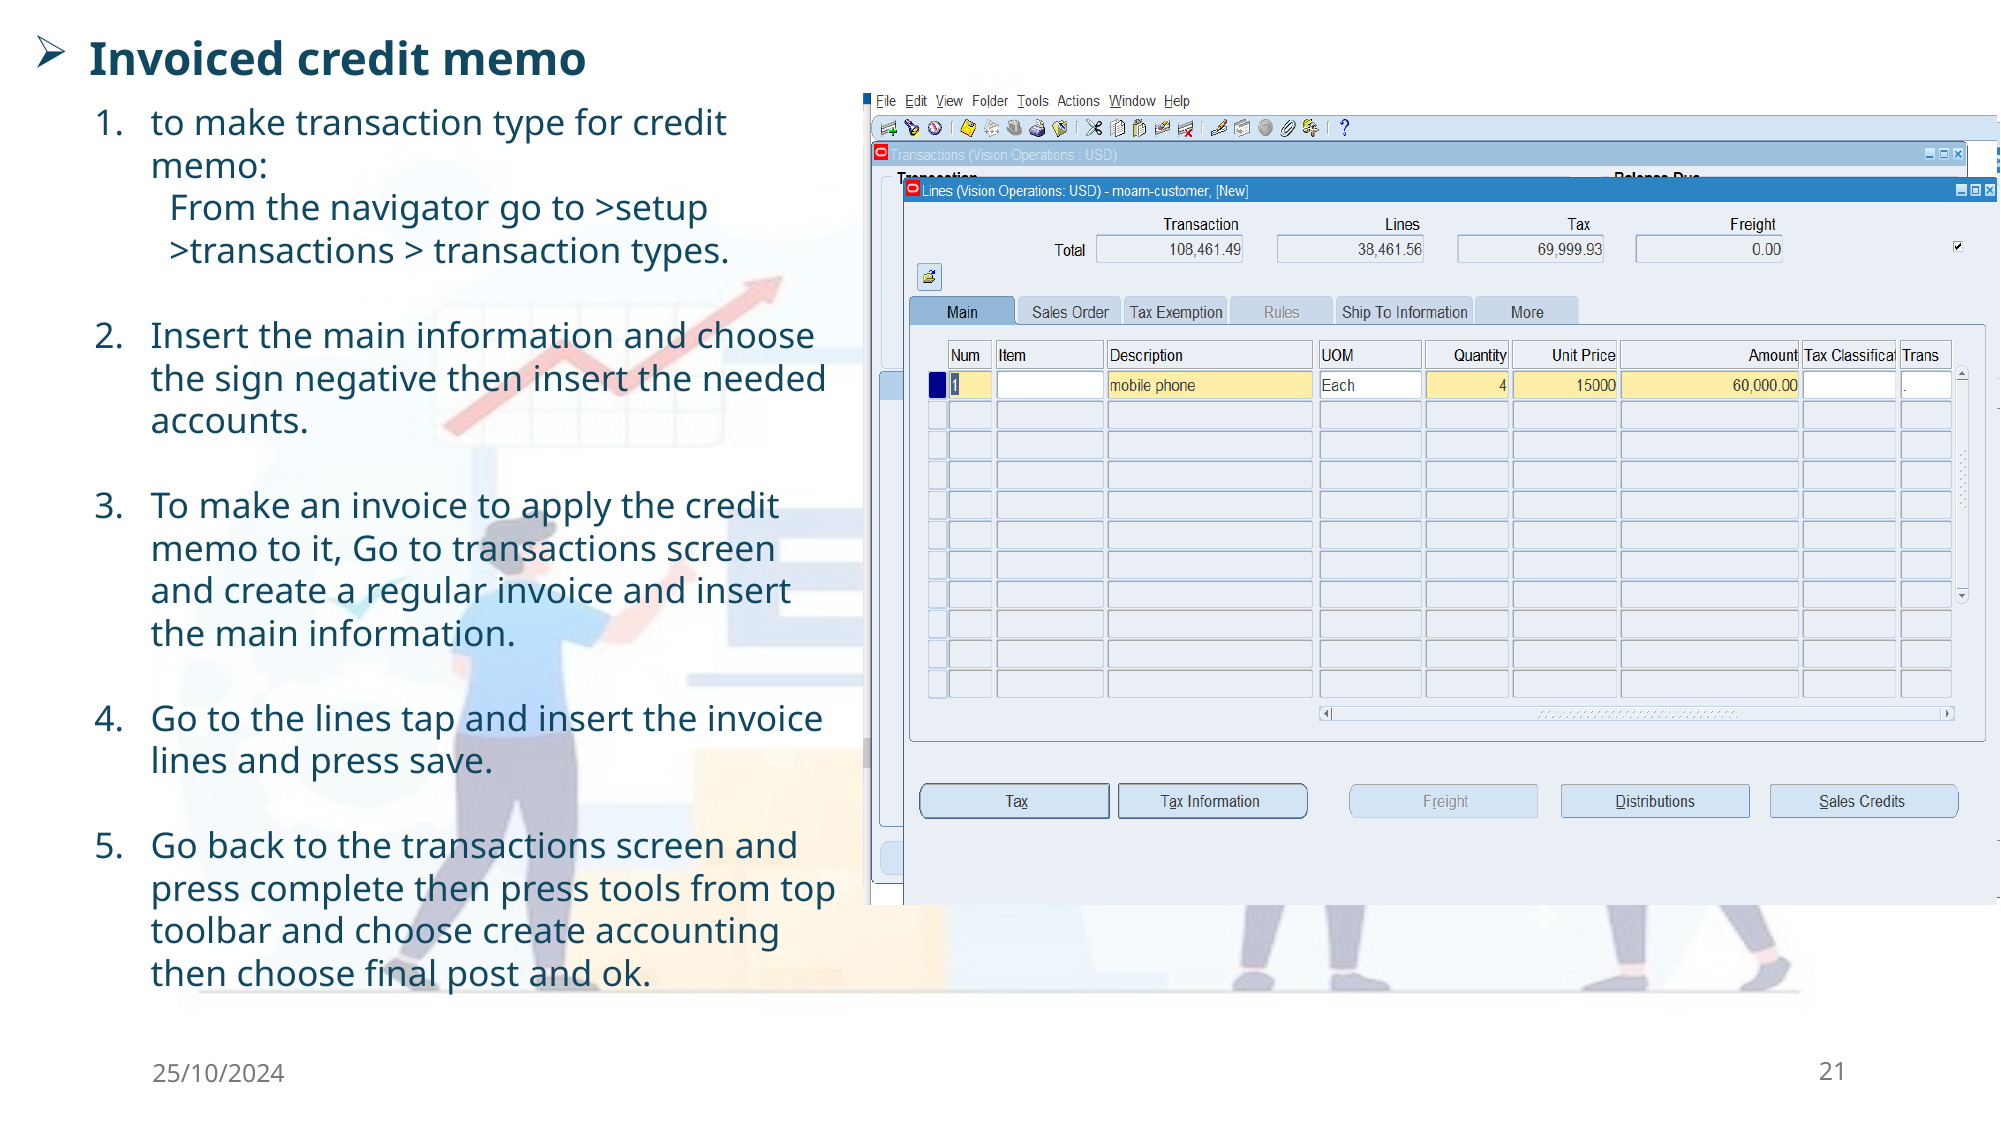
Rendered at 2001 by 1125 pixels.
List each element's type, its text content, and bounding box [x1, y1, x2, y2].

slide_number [137, 1046, 588, 1103]
text_box Invoiced credit memo [18, 22, 939, 93]
slide_number 21 [1412, 1042, 1863, 1103]
picture [862, 92, 2000, 906]
text_box to make transaction type for credit memo: From the navigator go to >setup >transactions > transaction types. Insert the main information and choose the sign negative then insert the needed accounts. To make an invoice to apply the credit memo to it, Go to transactions screen and create a regular invoice and insert the main information. Go to the lines tap and insert the invoice lines and press save. Go back to the transactions screen and press complete then press tools from top toolbar and choose create accounting then choose final post and ok. [79, 93, 864, 1046]
